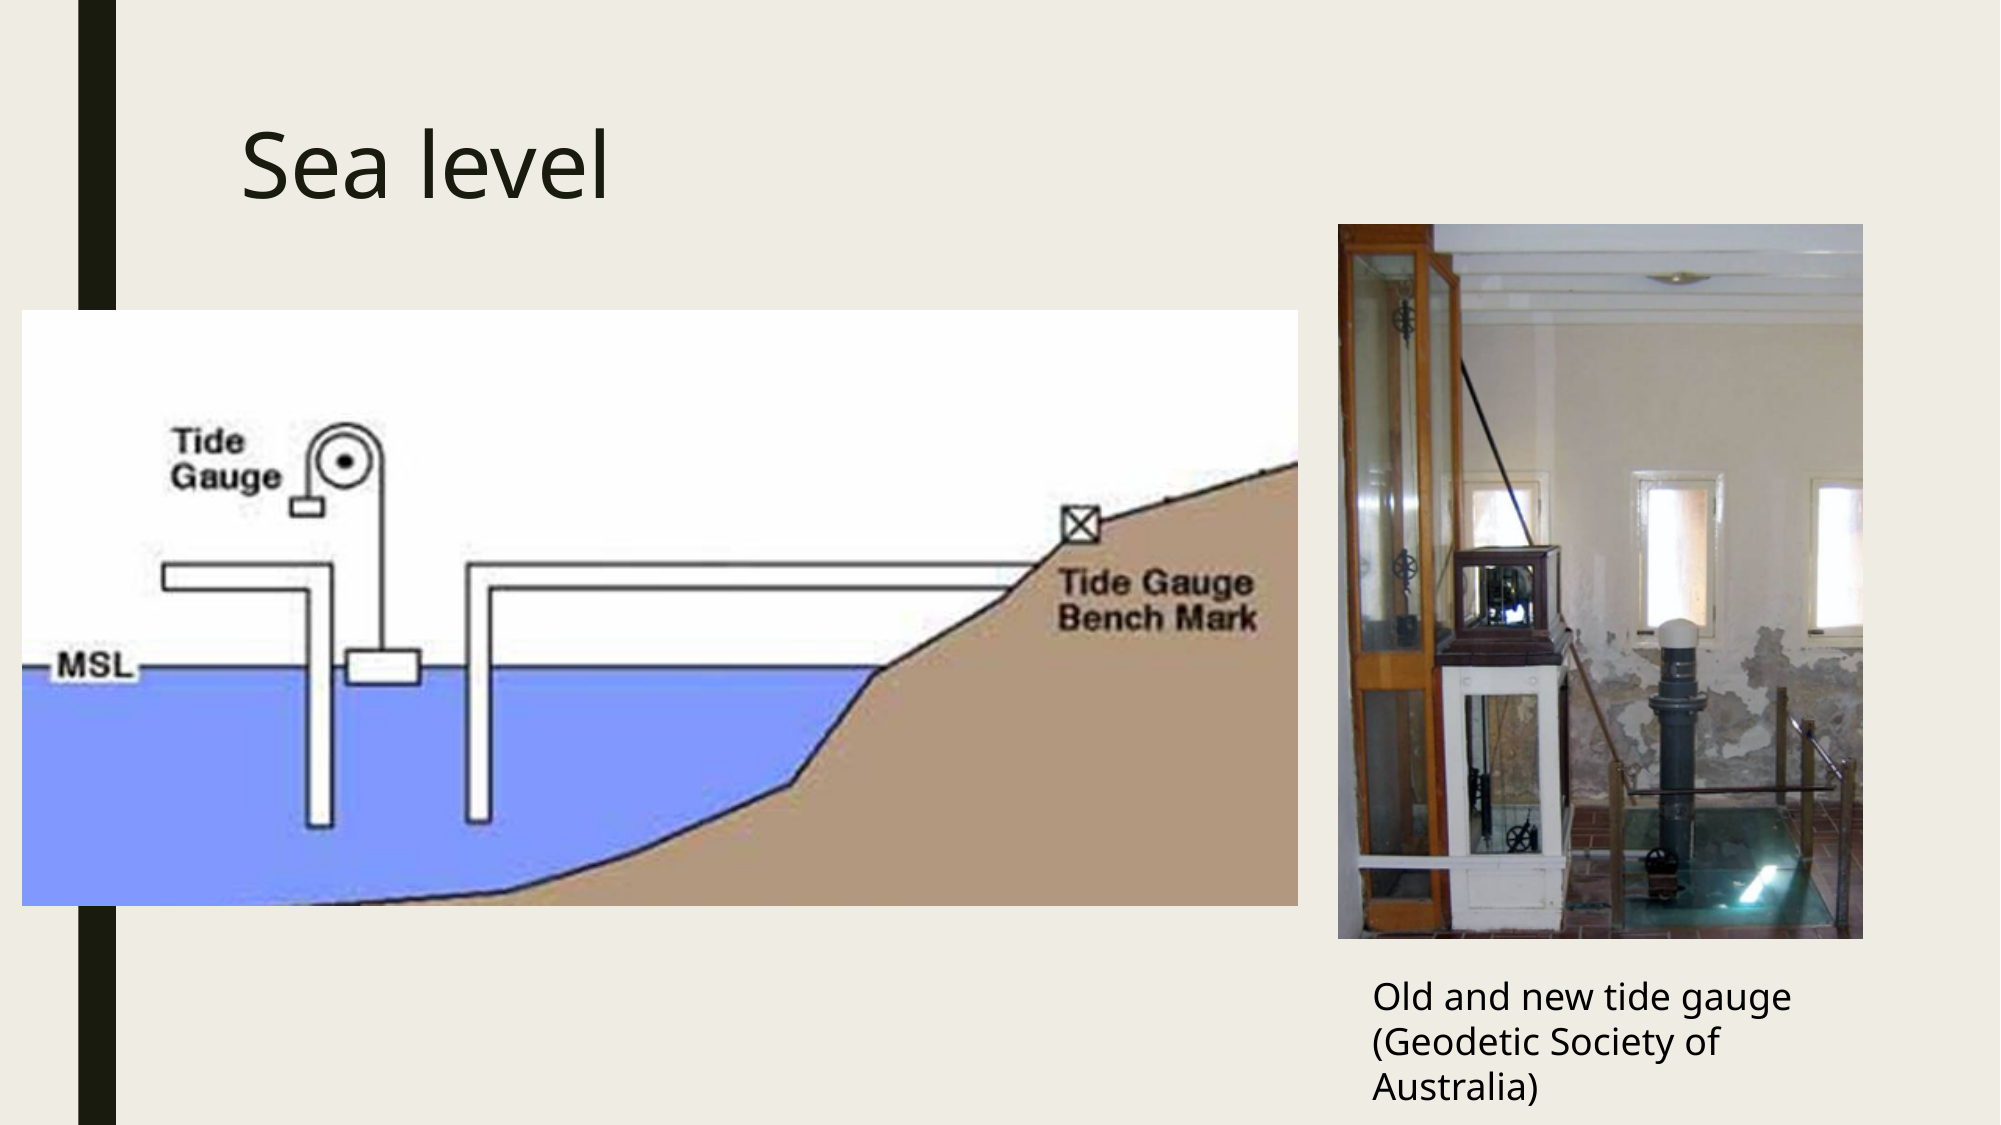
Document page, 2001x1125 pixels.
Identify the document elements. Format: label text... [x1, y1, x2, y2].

picture [22, 310, 1298, 906]
title Sea level [225, 112, 1800, 357]
text_box Old and new tide gauge (Geodetic Society of Australia) [1357, 966, 1863, 1116]
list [1338, 224, 1863, 939]
